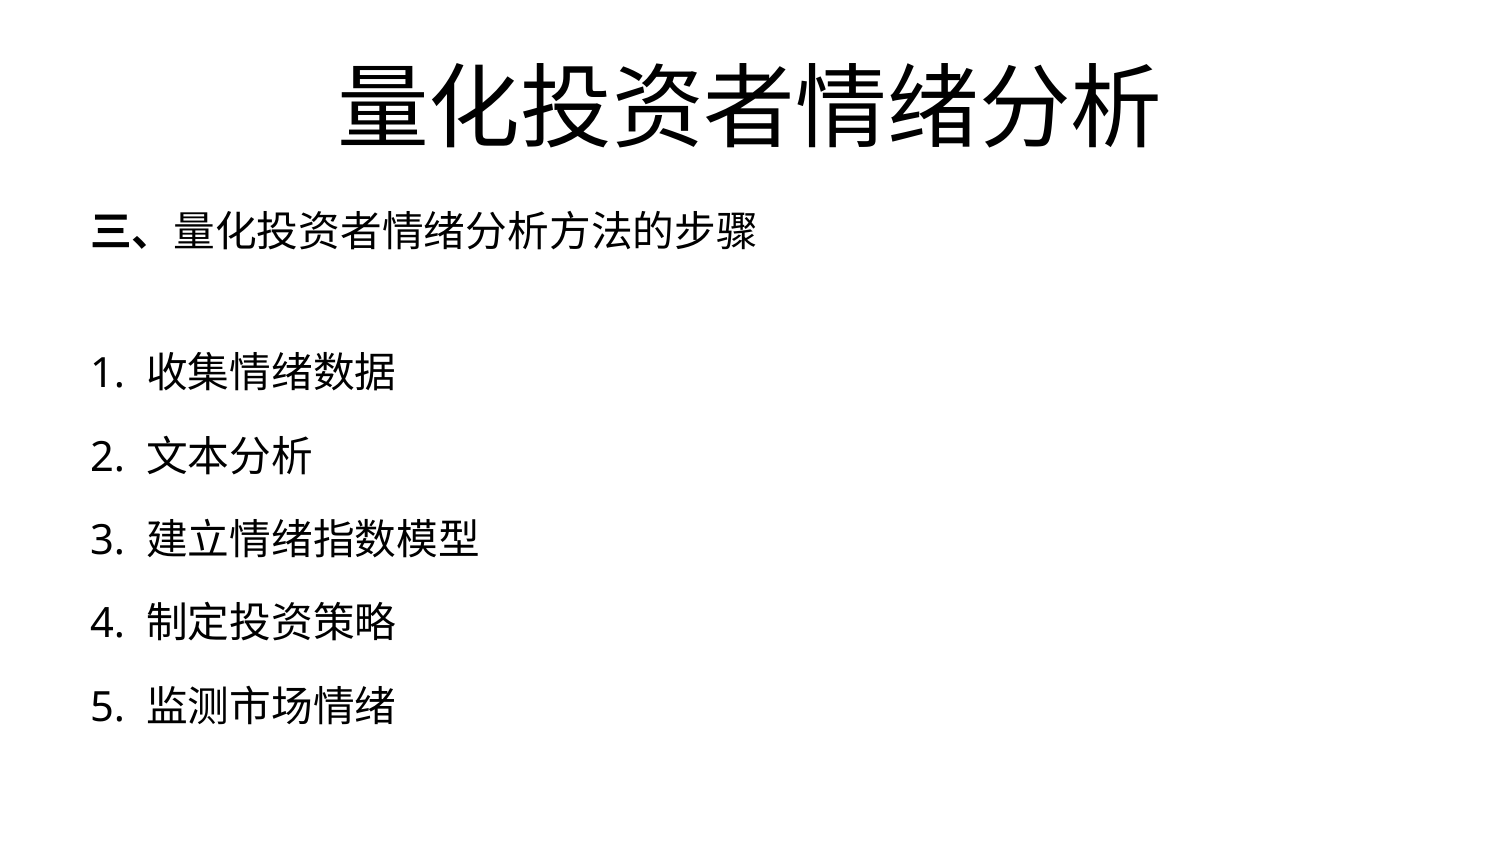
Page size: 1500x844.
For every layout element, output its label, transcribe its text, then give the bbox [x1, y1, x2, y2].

title 量化投资者情绪分析 [75, 33, 1425, 175]
list 三、量化投资者情绪分析方法的步骤 1. 收集情绪数据 2. 文本分析 3. 建立情绪指数模型 4. 制定投资策略 5. 监测市场情绪 [75, 196, 1425, 754]
